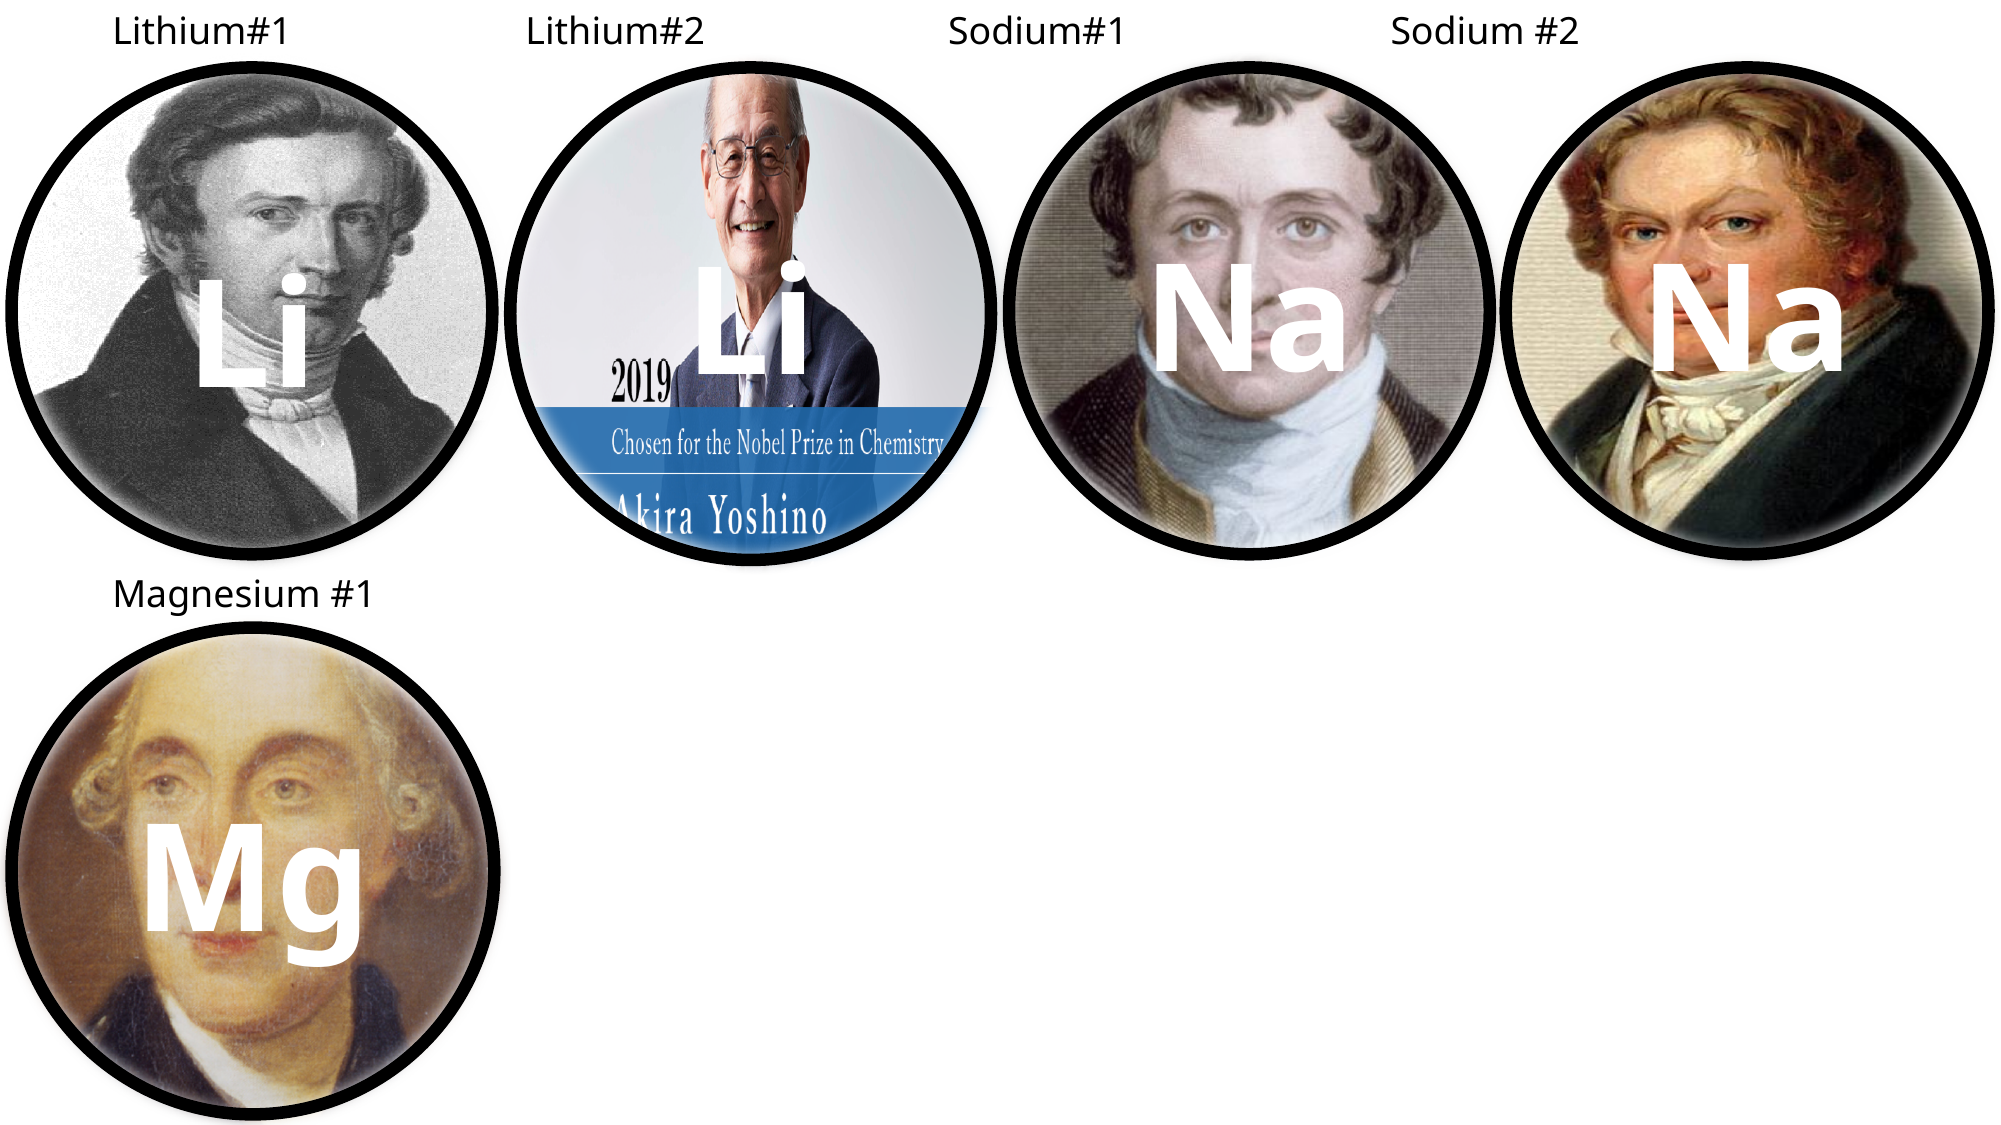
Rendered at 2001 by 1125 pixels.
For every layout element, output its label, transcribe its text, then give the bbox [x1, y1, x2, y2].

picture [0, 50, 2000, 576]
text_box Magnesium #1 [0, 570, 2000, 623]
picture [0, 614, 512, 1125]
text_box Lithium#1 Lithium#2 Sodium#1 Sodium #2 [0, 0, 2000, 52]
